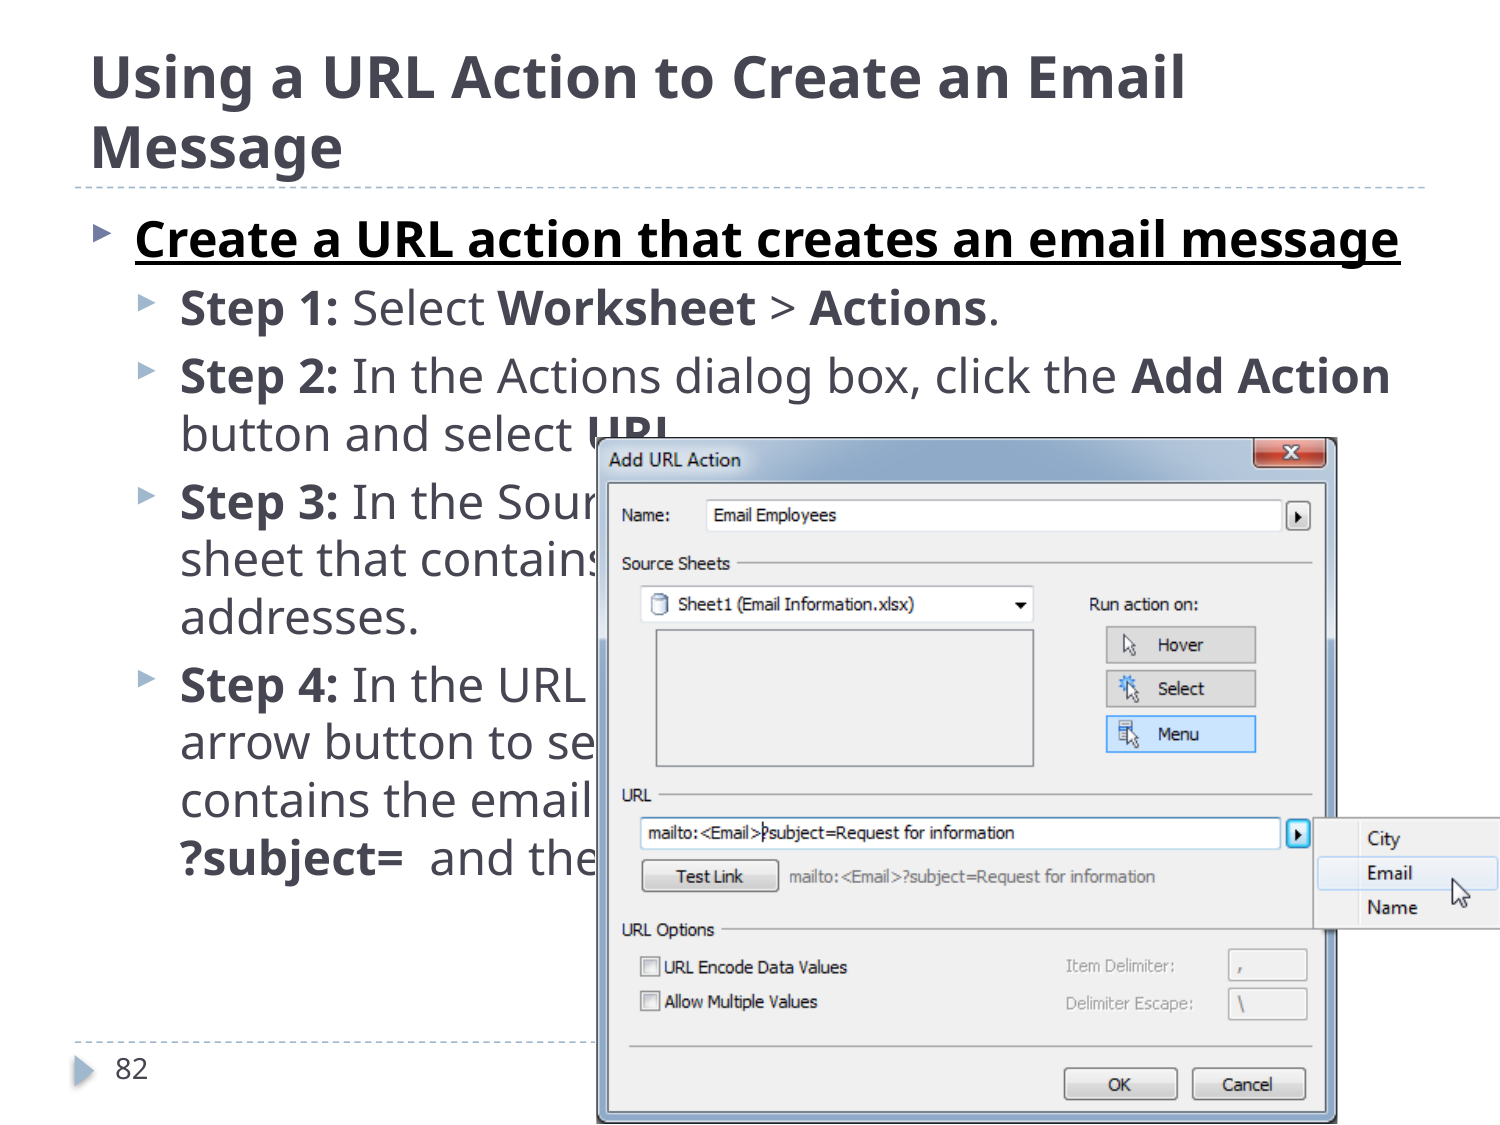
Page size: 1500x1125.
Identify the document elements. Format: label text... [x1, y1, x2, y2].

title Using a URL Action to Create an Email Message [75, 24, 1425, 188]
picture [594, 437, 1500, 1125]
slide_number 82 [100, 1042, 426, 1103]
list Create a URL action that creates an email message Step 1: Select Worksheet > Actions. Step 2: In the Actions dialog box, click the Add Action button and select URL. Step 3: In the Source Sheets drop-down list, select the sheet that contains the field with the user email addresses. Step 4: In the URL textbox, type mailto:, click the arrow button to select the field in your data that contains the email addresses. Optionally, you can type ?subject= and the subject. [75, 200, 1425, 1010]
